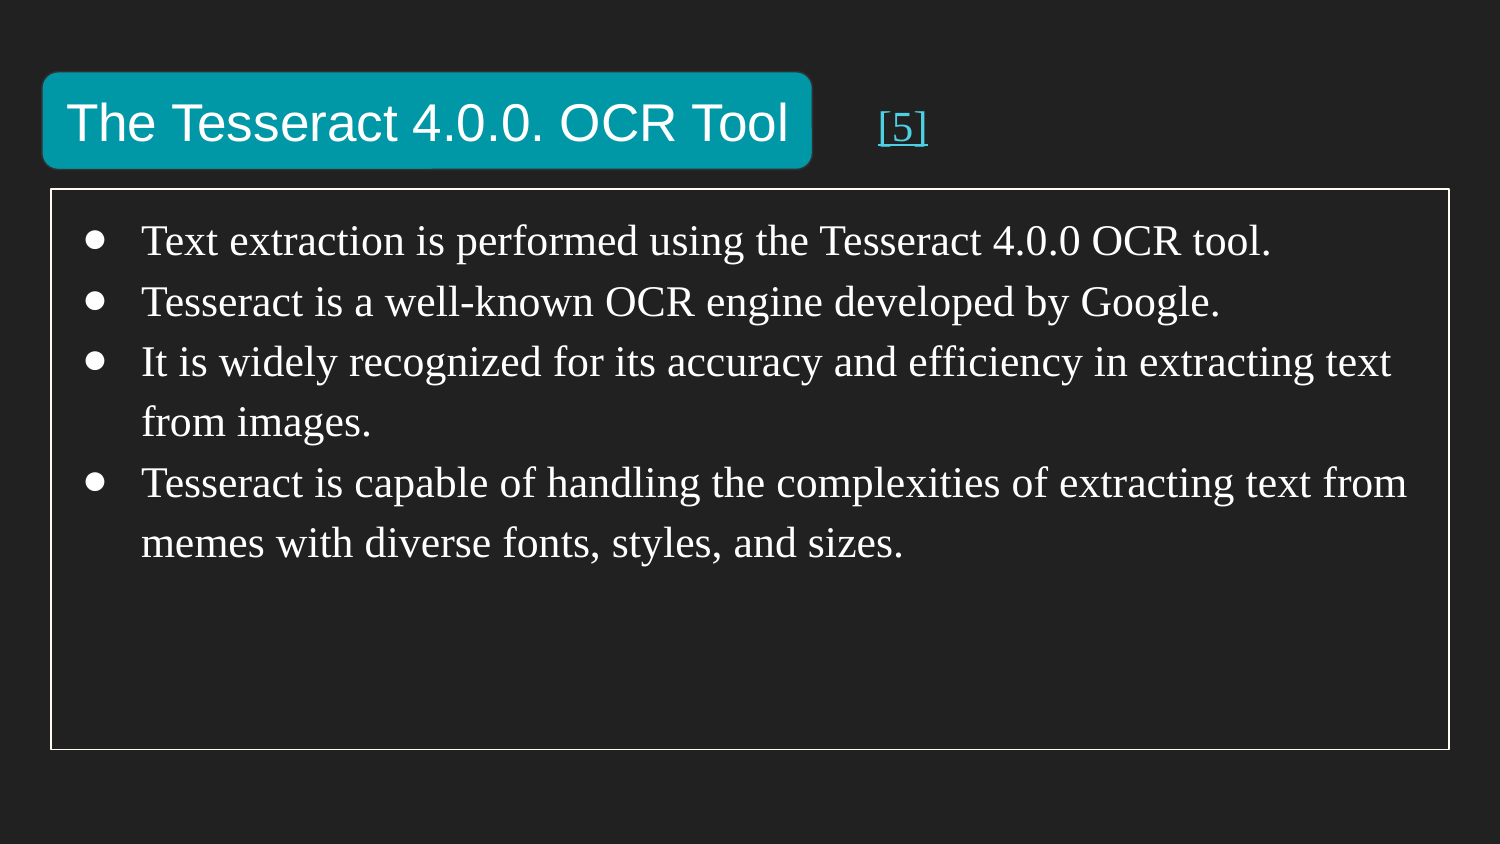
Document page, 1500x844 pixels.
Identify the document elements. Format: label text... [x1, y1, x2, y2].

text_box [41, 73, 805, 170]
list Text extraction is performed using the Tesseract 4.0.0 OCR tool. Tesseract is a well-known OCR engine developed by Google. It is widely recognized for its accuracy and efficiency in extracting text from images. Tesseract is capable of handling the complexities of extracting text from memes with diverse fonts, styles, and sizes. [51, 189, 1449, 750]
title The Tesseract 4.0.0. OCR Tool [5] [51, 72, 1449, 167]
